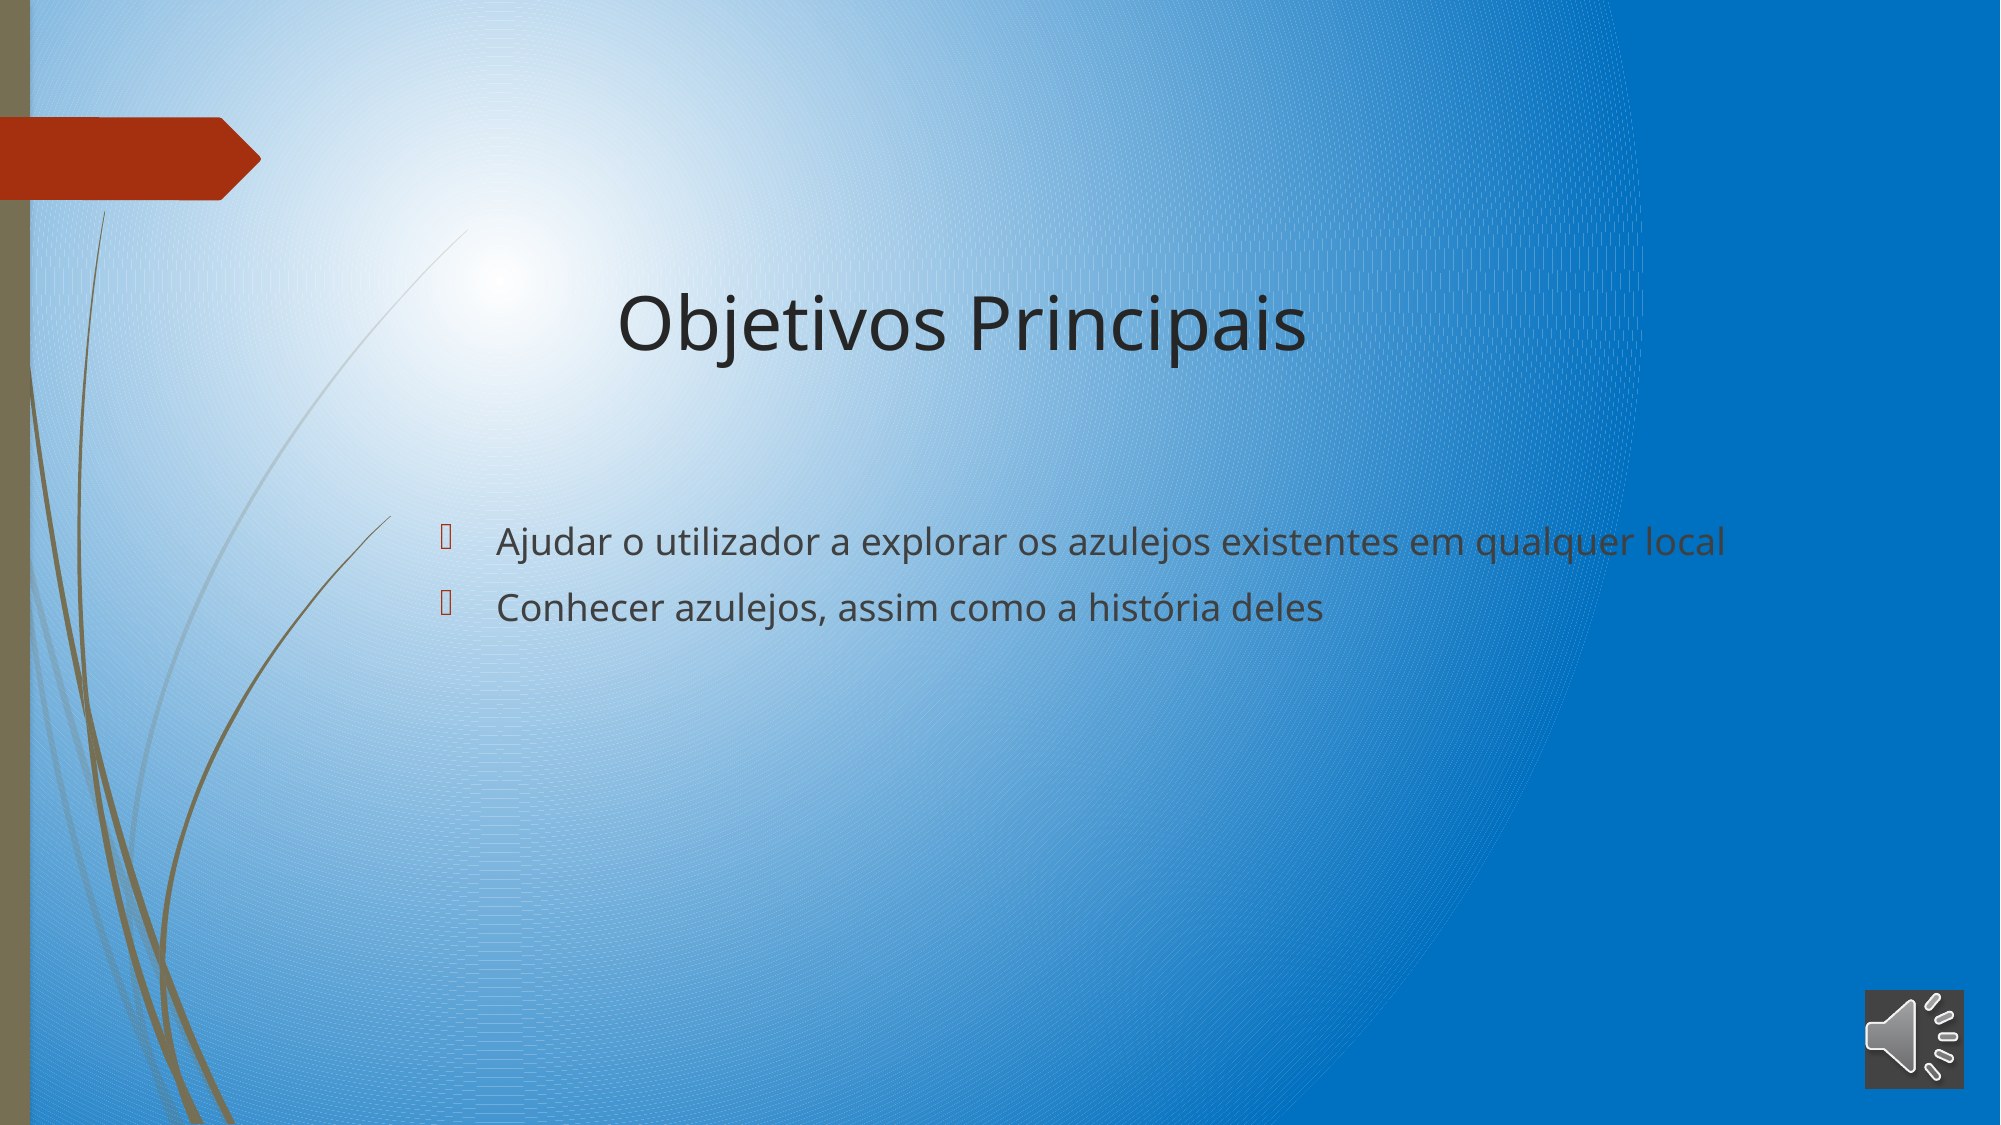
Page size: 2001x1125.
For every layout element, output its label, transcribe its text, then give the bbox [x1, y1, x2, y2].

list Ajudar o utilizador a explorar os azulejos existentes em qualquer local Conhecer azulejos, assim como a história deles [424, 510, 1888, 970]
title Objetivos Principais [601, 268, 2000, 479]
picture [1864, 989, 1965, 1090]
